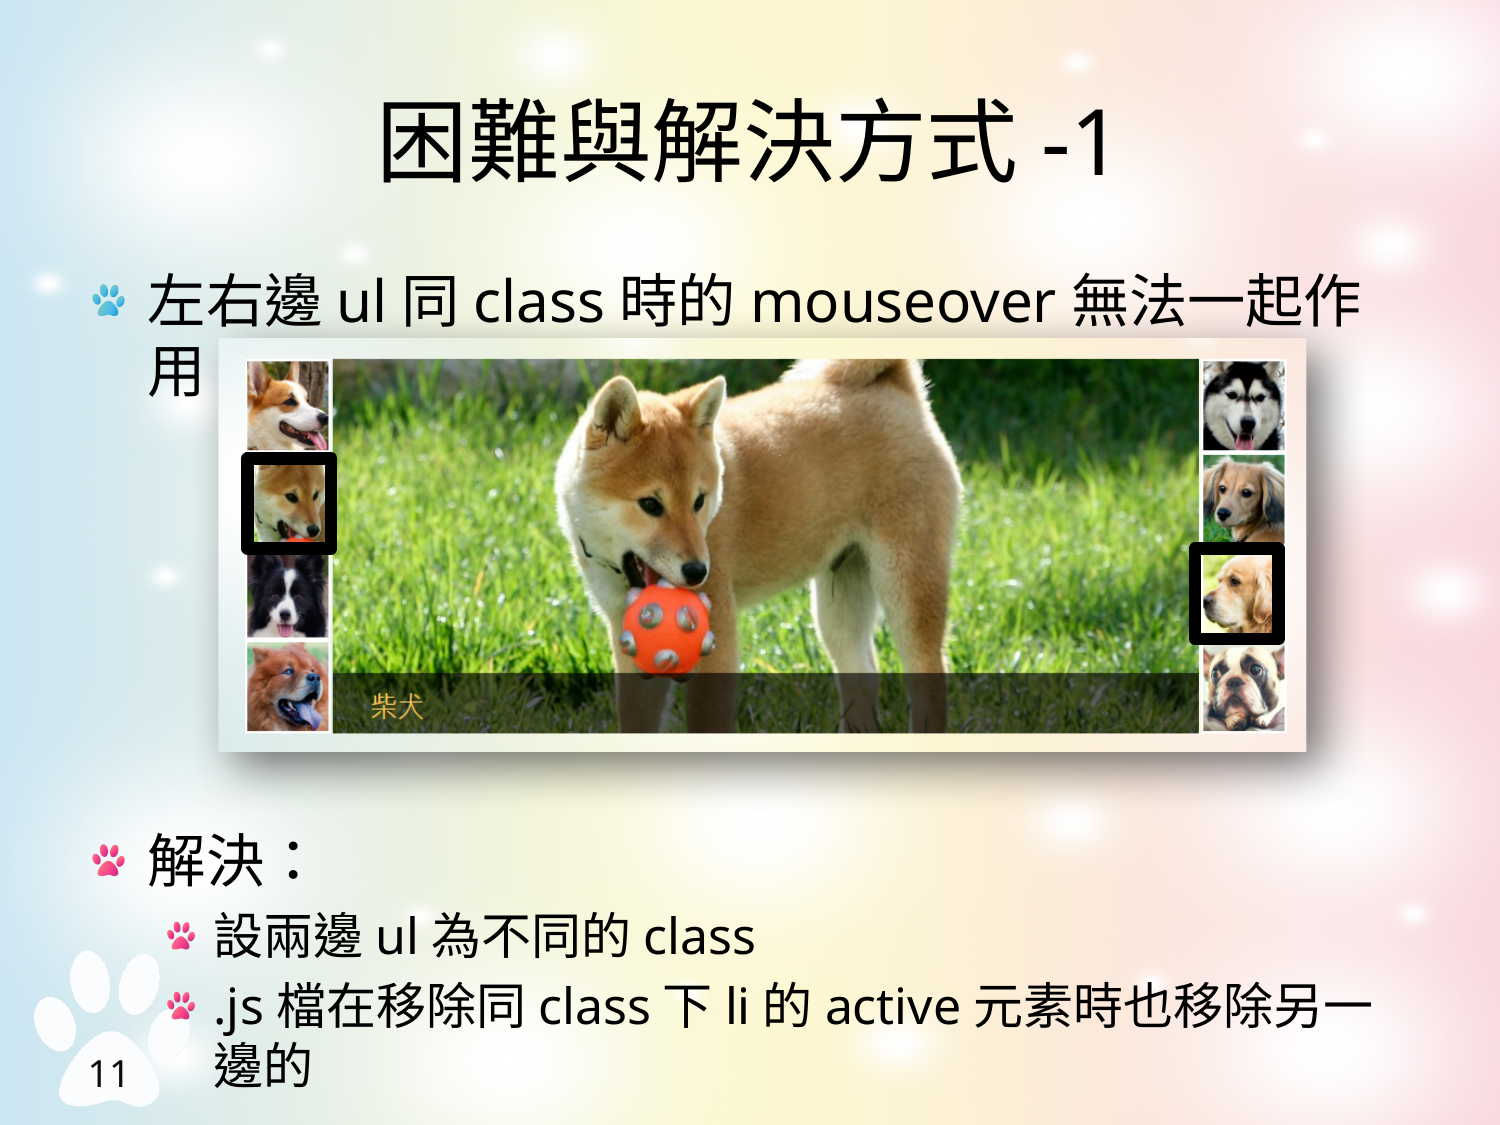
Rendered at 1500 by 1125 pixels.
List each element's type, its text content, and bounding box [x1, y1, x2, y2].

list 左右邊ul同class時的mouseover無法一起作用 解決： 設兩邊ul為不同的class .js檔在移除同class下li的active元素時也移除另一邊的 [76, 257, 1427, 1000]
picture [0, 0, 1500, 1125]
title 困難與解決方式-1 [75, 45, 1425, 233]
slide_number 10 [47, 1045, 172, 1106]
